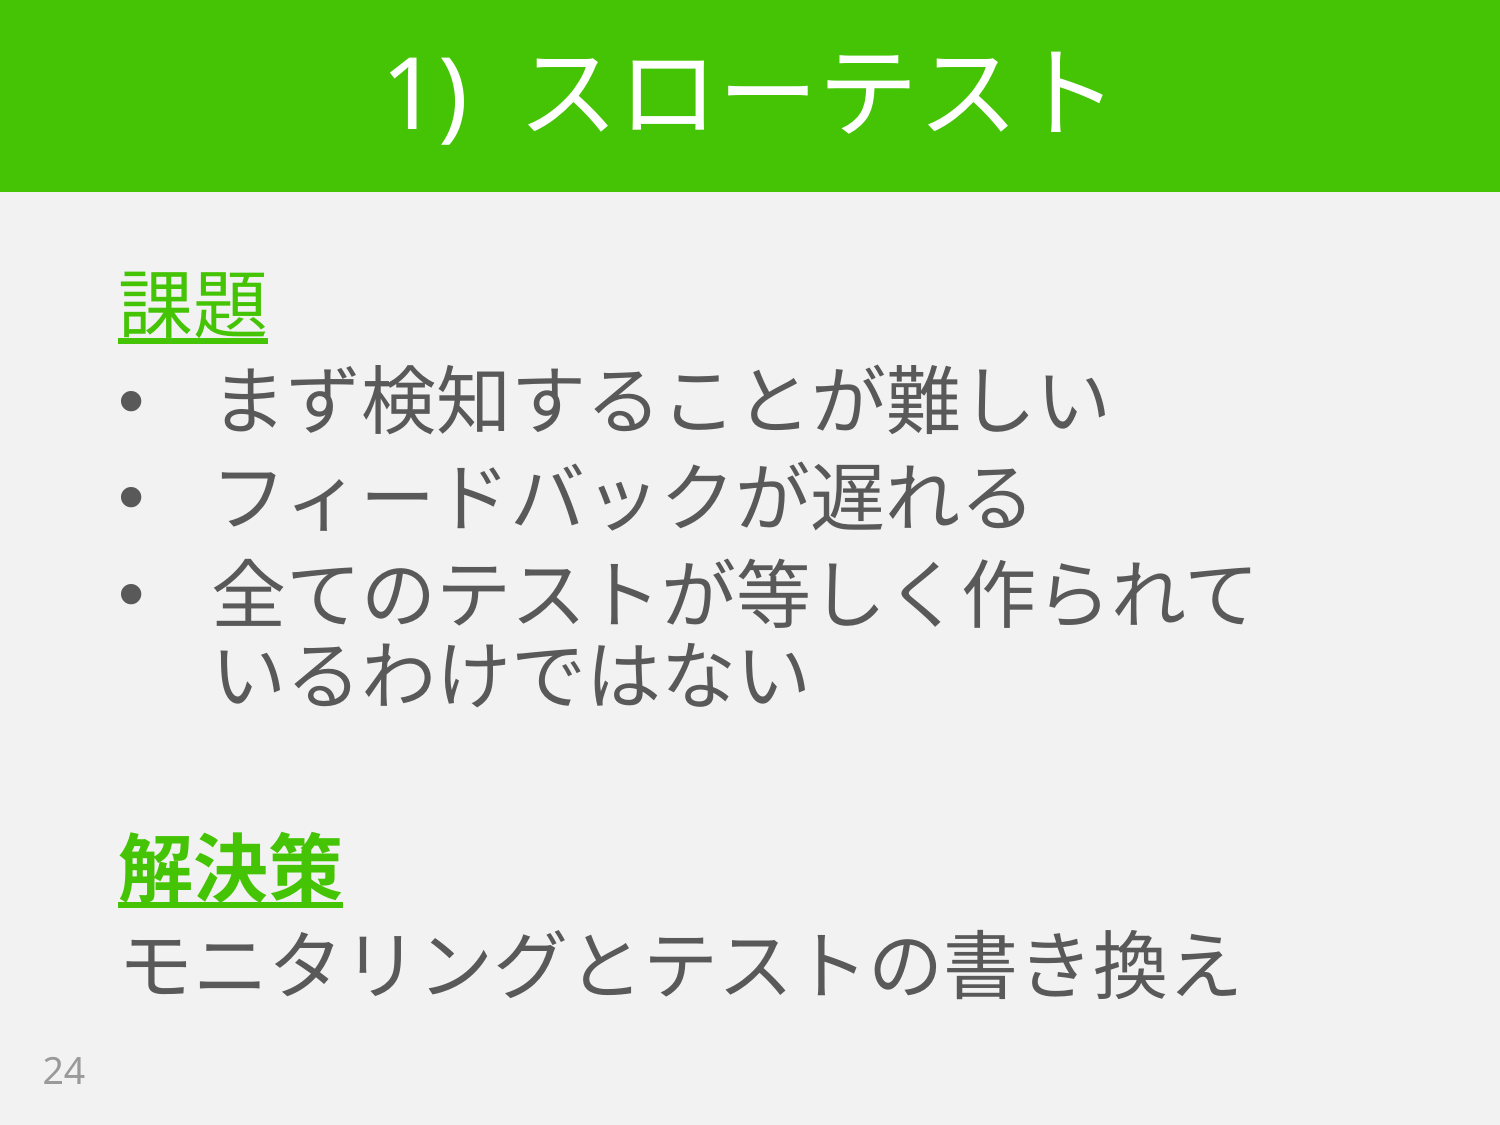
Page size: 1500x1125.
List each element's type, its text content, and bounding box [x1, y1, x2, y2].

slide_number 24 [27, 1042, 146, 1102]
title 1) スローテスト [0, 53, 1500, 140]
list 課題 まず検知することが難しい フィードバックが遅れる 全てのテストが等しく作られて いるわけではない 解決策 モニタリングとテストの書き換え [103, 277, 1397, 1000]
